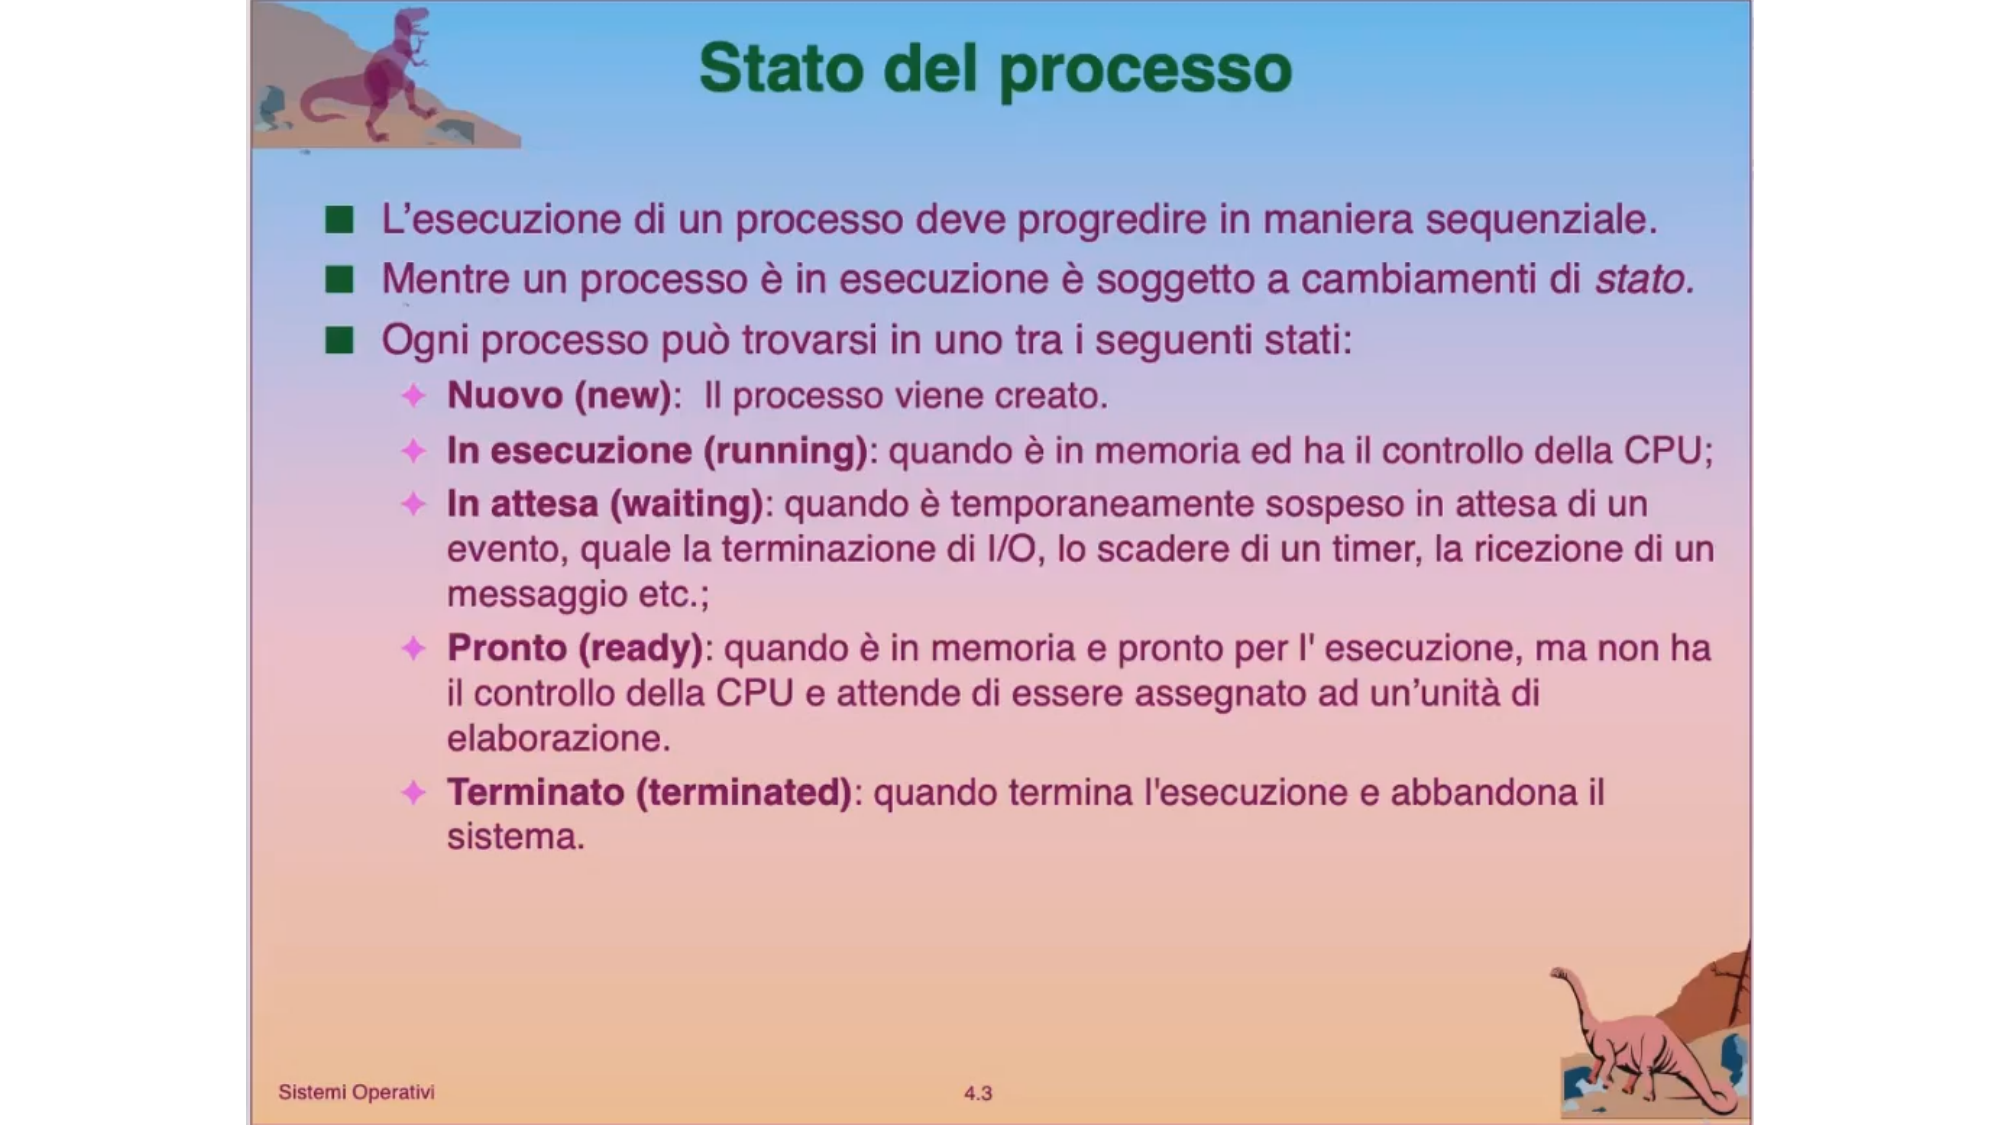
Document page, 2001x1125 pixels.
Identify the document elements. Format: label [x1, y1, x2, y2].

picture [246, 0, 1754, 1125]
